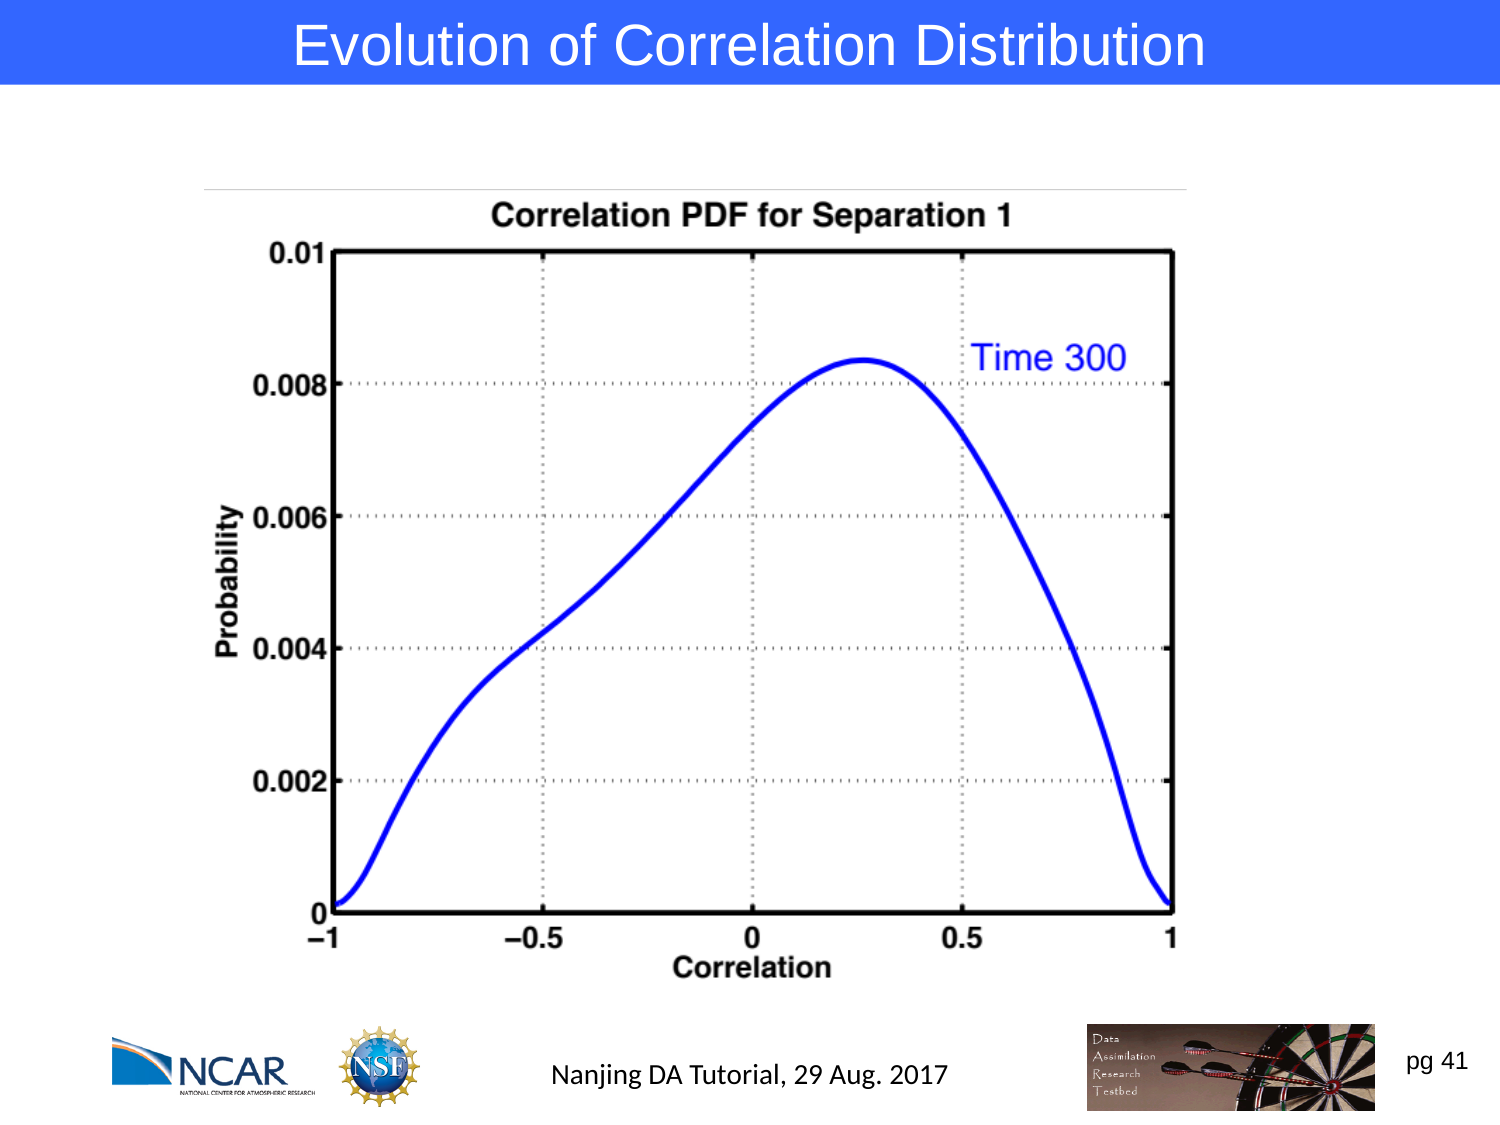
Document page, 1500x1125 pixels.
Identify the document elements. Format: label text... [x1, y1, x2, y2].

picture [203, 182, 1187, 988]
picture [337, 1024, 421, 1108]
picture [112, 1037, 315, 1095]
picture [1087, 1024, 1375, 1111]
footer Nanjing DA Tutorial, 29 Aug. 2017 [512, 1042, 988, 1103]
text_box Evolution of Correlation Distribution [0, 0, 1500, 85]
